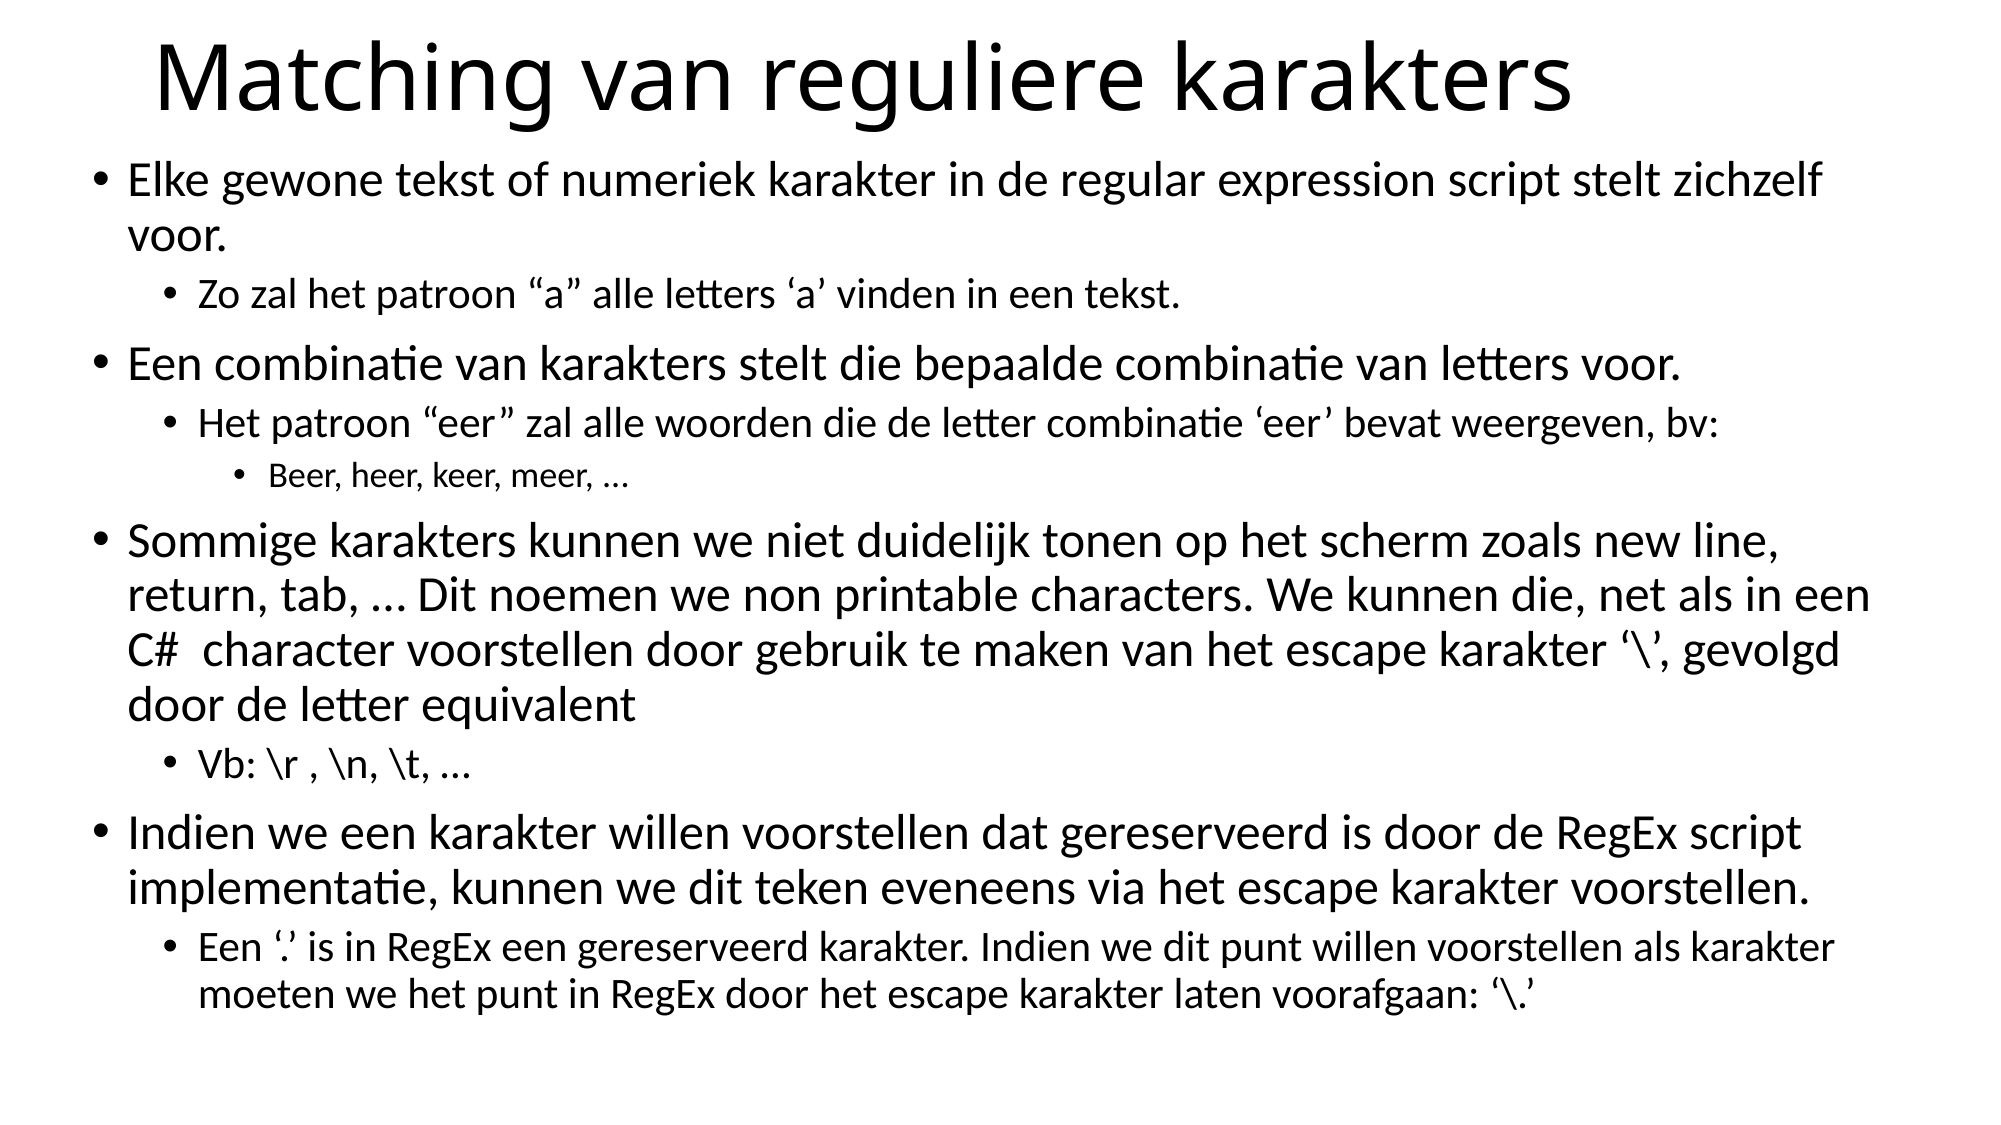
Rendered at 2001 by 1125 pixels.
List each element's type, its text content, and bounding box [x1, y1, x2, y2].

list Elke gewone tekst of numeriek karakter in de regular expression script stelt zichzelf voor. Zo zal het patroon “a” alle letters ‘a’ vinden in een tekst. Een combinatie van karakters stelt die bepaalde combinatie van letters voor. Het patroon “eer” zal alle woorden die de letter combinatie ‘eer’ bevat weergeven, bv: Beer, heer, keer, meer, ... Sommige karakters kunnen we niet duidelijk tonen op het scherm zoals new line, return, tab, … Dit noemen we non printable characters. We kunnen die, net als in een C# character voorstellen door gebruik te maken van het escape karakter ‘\’, gevolgd door de letter equivalent Vb: \r , \n, \t, … Indien we een karakter willen voorstellen dat gereserveerd is door de RegEx script implementatie, kunnen we dit teken eveneens via het escape karakter voorstellen. Een ‘.’ is in RegEx een gereserveerd karakter. Indien we dit punt willen voorstellen als karakter moeten we het punt in RegEx door het escape karakter laten voorafgaan: ‘\.’ [77, 145, 1946, 1110]
title Matching van reguliere karakters [137, 15, 1863, 145]
